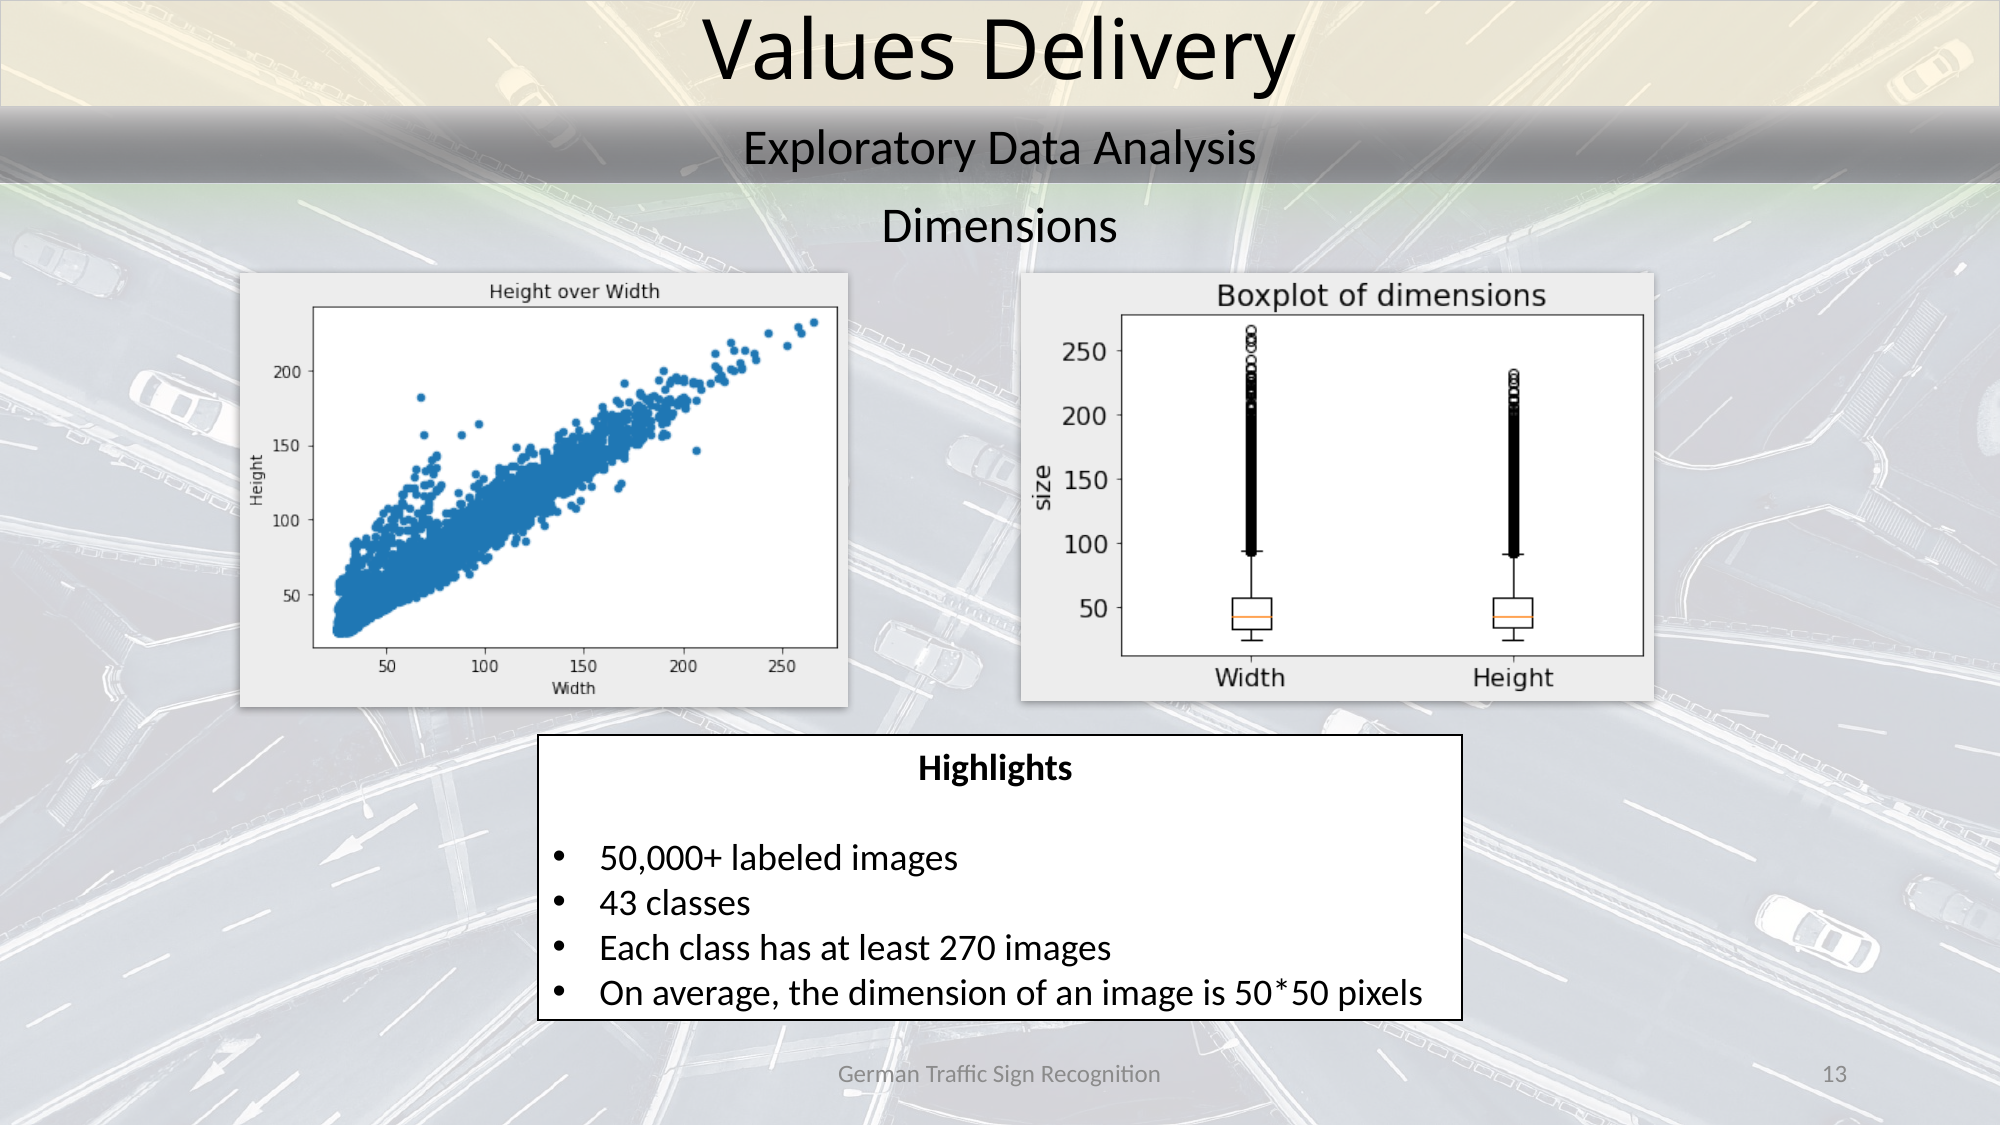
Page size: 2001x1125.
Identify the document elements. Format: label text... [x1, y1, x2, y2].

text_box Exploratory Data Analysis [0, 107, 2000, 183]
text_box Dimensions [0, 184, 2000, 260]
slide_number 13 [1412, 1042, 1863, 1103]
text_box Values Delivery [0, 0, 2000, 107]
picture [239, 272, 848, 707]
picture [1021, 272, 1654, 701]
text_box Highlights 50,000+ labeled images 43 classes Each class has at least 270 images On average, the dimension of an image is 50*50 pixels [537, 734, 1463, 1021]
footer German Traffic Sign Recognition [662, 1042, 1338, 1103]
